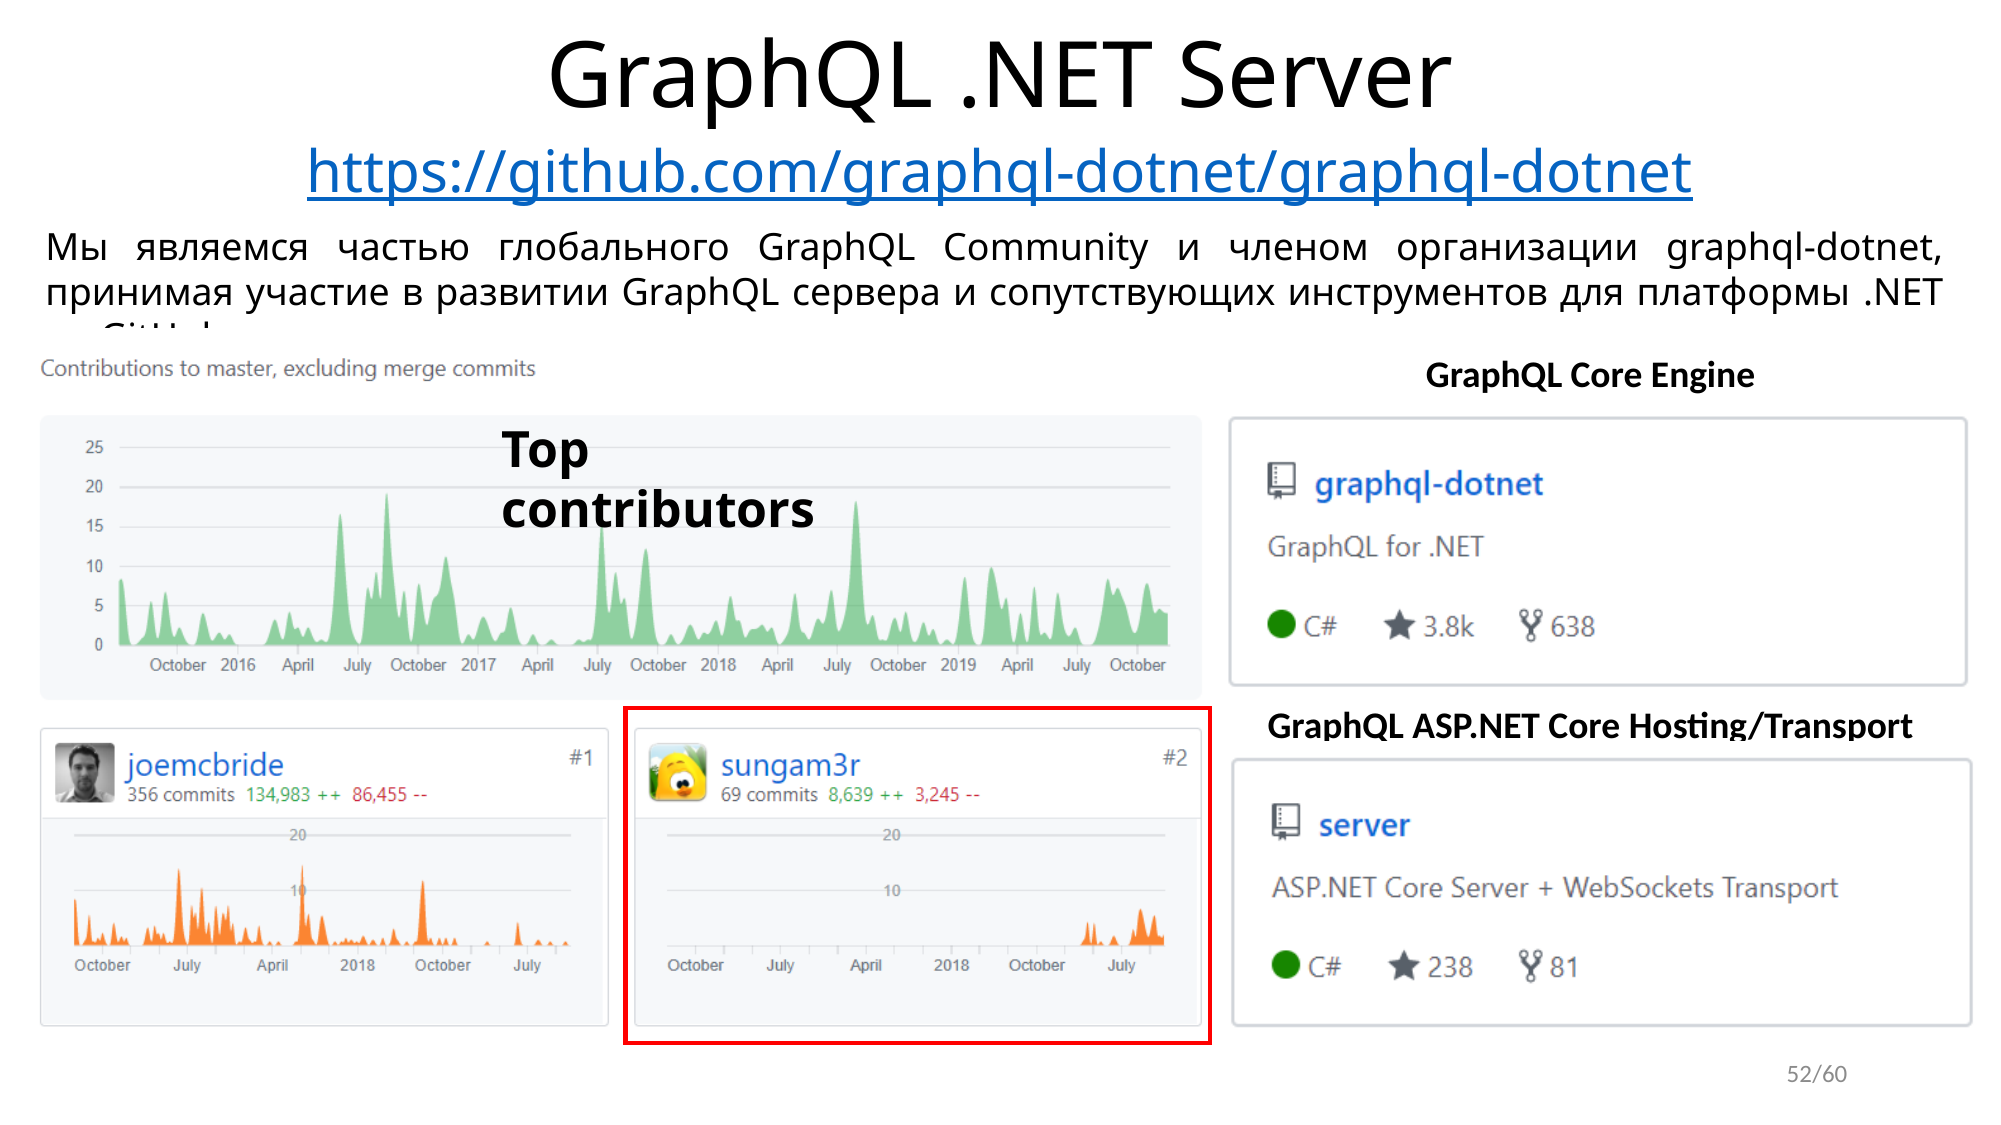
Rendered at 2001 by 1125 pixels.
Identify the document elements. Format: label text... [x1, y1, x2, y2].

text_box GraphQL ASP.NET Core Hosting/Transport [1223, 709, 1958, 741]
list https://github.com/graphql-dotnet/graphql-dotnet [137, 127, 1863, 215]
text_box GraphQL Core Engine [1223, 366, 1958, 398]
slide_number 52/60 [1412, 1044, 1863, 1103]
text_box Мы являемся частью глобального GraphQL Community и членом организации graphql-dotnet, принимая участие в развитии GraphQL сервера и сопутствующих инструментов для платформы .NET на GitHub. [30, 215, 1958, 366]
title GraphQL .NET Server [137, 0, 1863, 127]
picture [30, 328, 1987, 1044]
